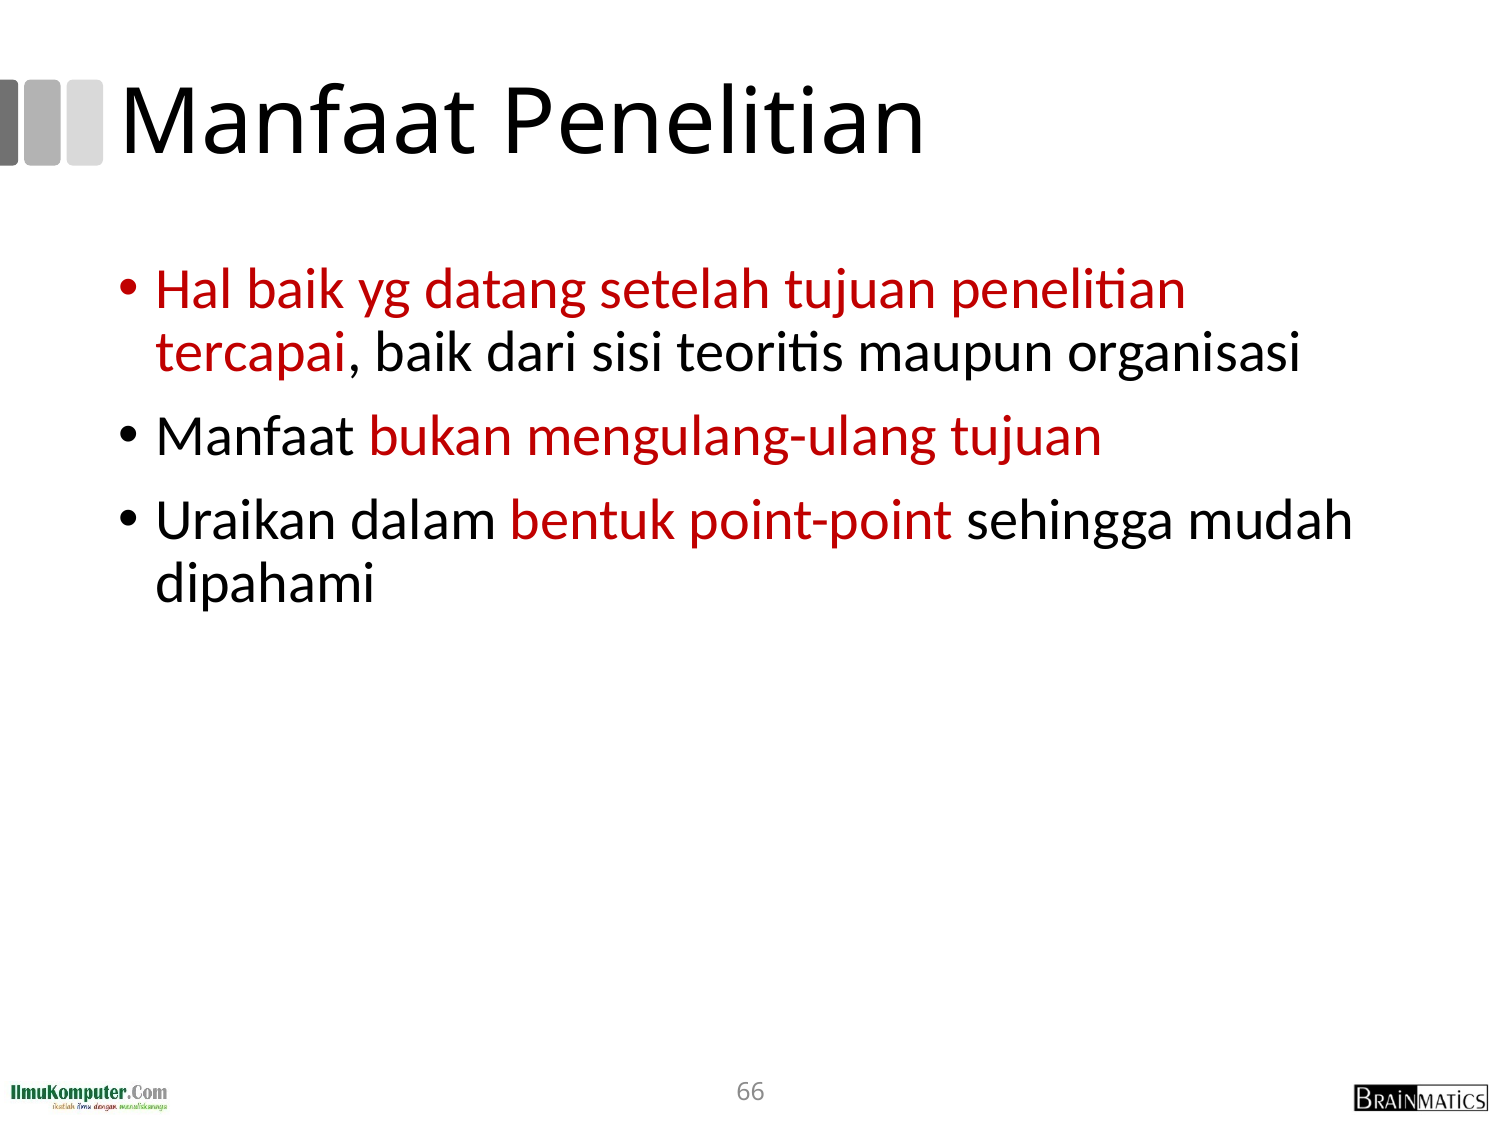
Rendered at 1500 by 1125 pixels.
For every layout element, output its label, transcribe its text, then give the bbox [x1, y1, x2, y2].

picture [1351, 1081, 1491, 1115]
title Manfaat Penelitian [103, 24, 1397, 222]
picture [4, 1081, 173, 1115]
list Hal baik yg datang setelah tujuan penelitian tercapai, baik dari sisi teoritis maupun organisasi Manfaat bukan mengulang-ulang tujuan Uraikan dalam bentuk point-point sehingga mudah dipahami [103, 250, 1397, 1013]
slide_number 66 [582, 1062, 920, 1123]
